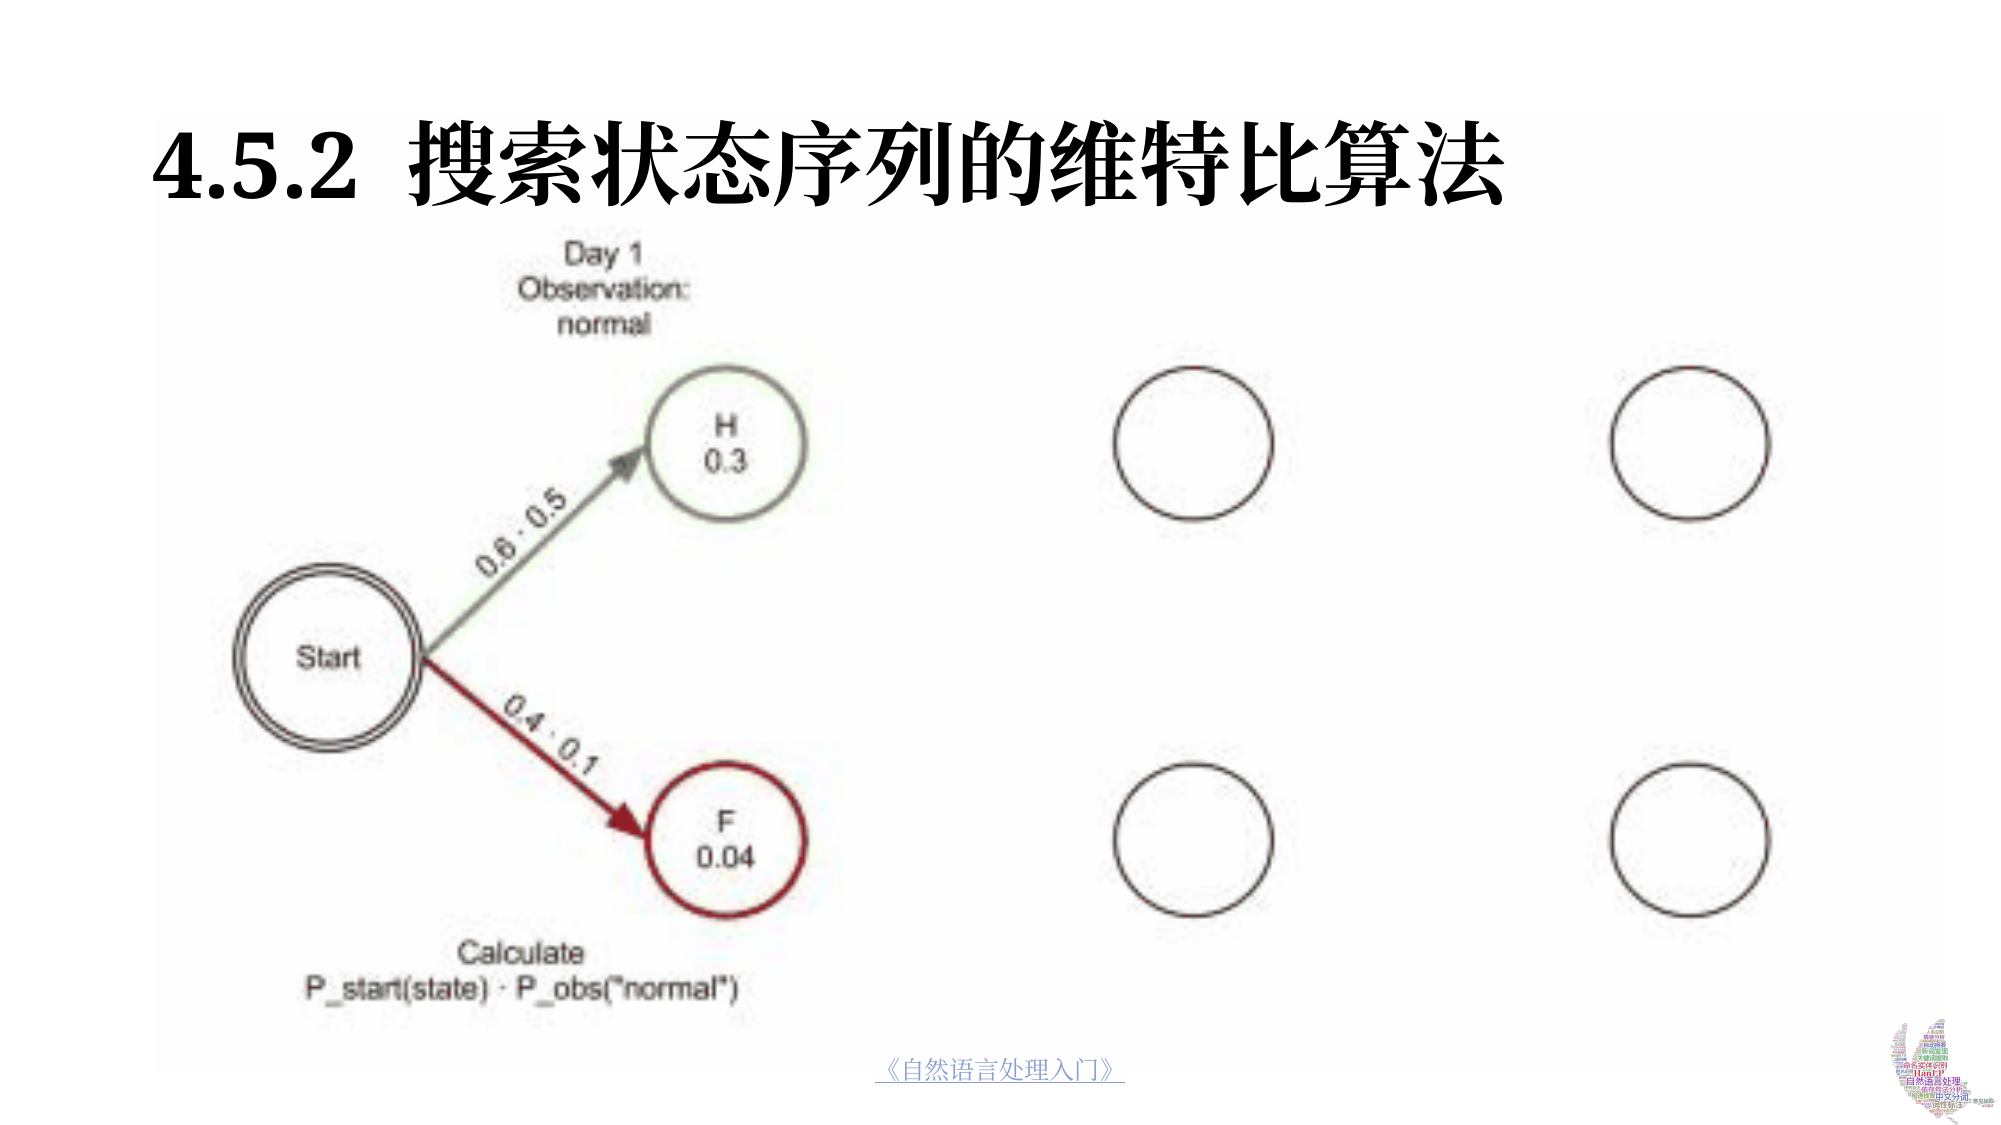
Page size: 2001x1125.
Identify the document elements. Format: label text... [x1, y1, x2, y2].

picture [1888, 1016, 2000, 1125]
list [155, 114, 1945, 1073]
title 4.5.2 搜索状态序列的维特比算法 [137, 59, 1863, 278]
footer 《自然语言处理入门》 [662, 1073, 1338, 1103]
